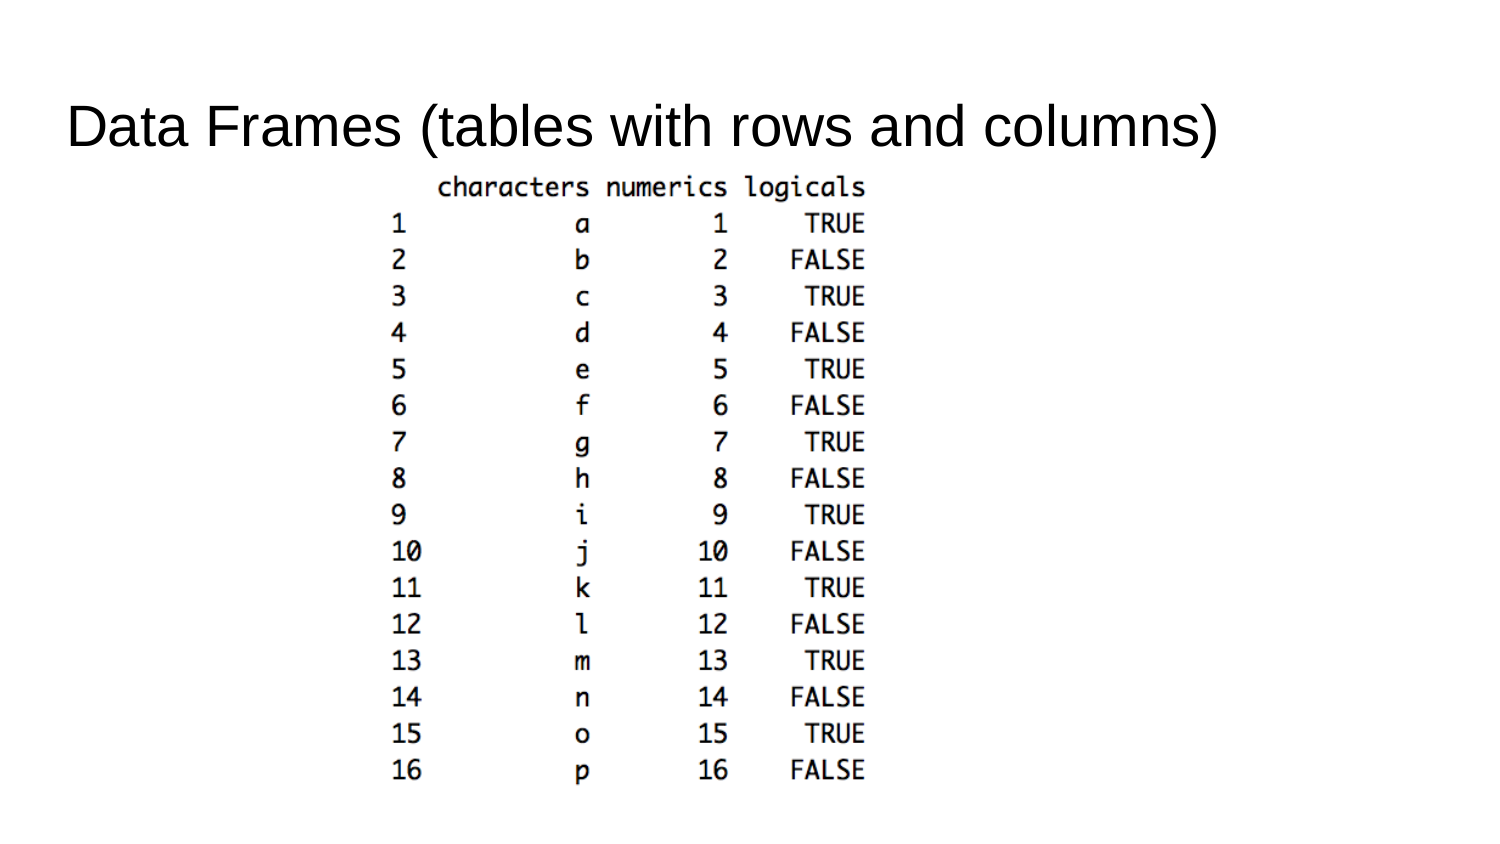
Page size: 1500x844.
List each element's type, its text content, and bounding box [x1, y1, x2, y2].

picture [384, 166, 891, 794]
title Data Frames (tables with rows and columns) [51, 72, 1449, 167]
